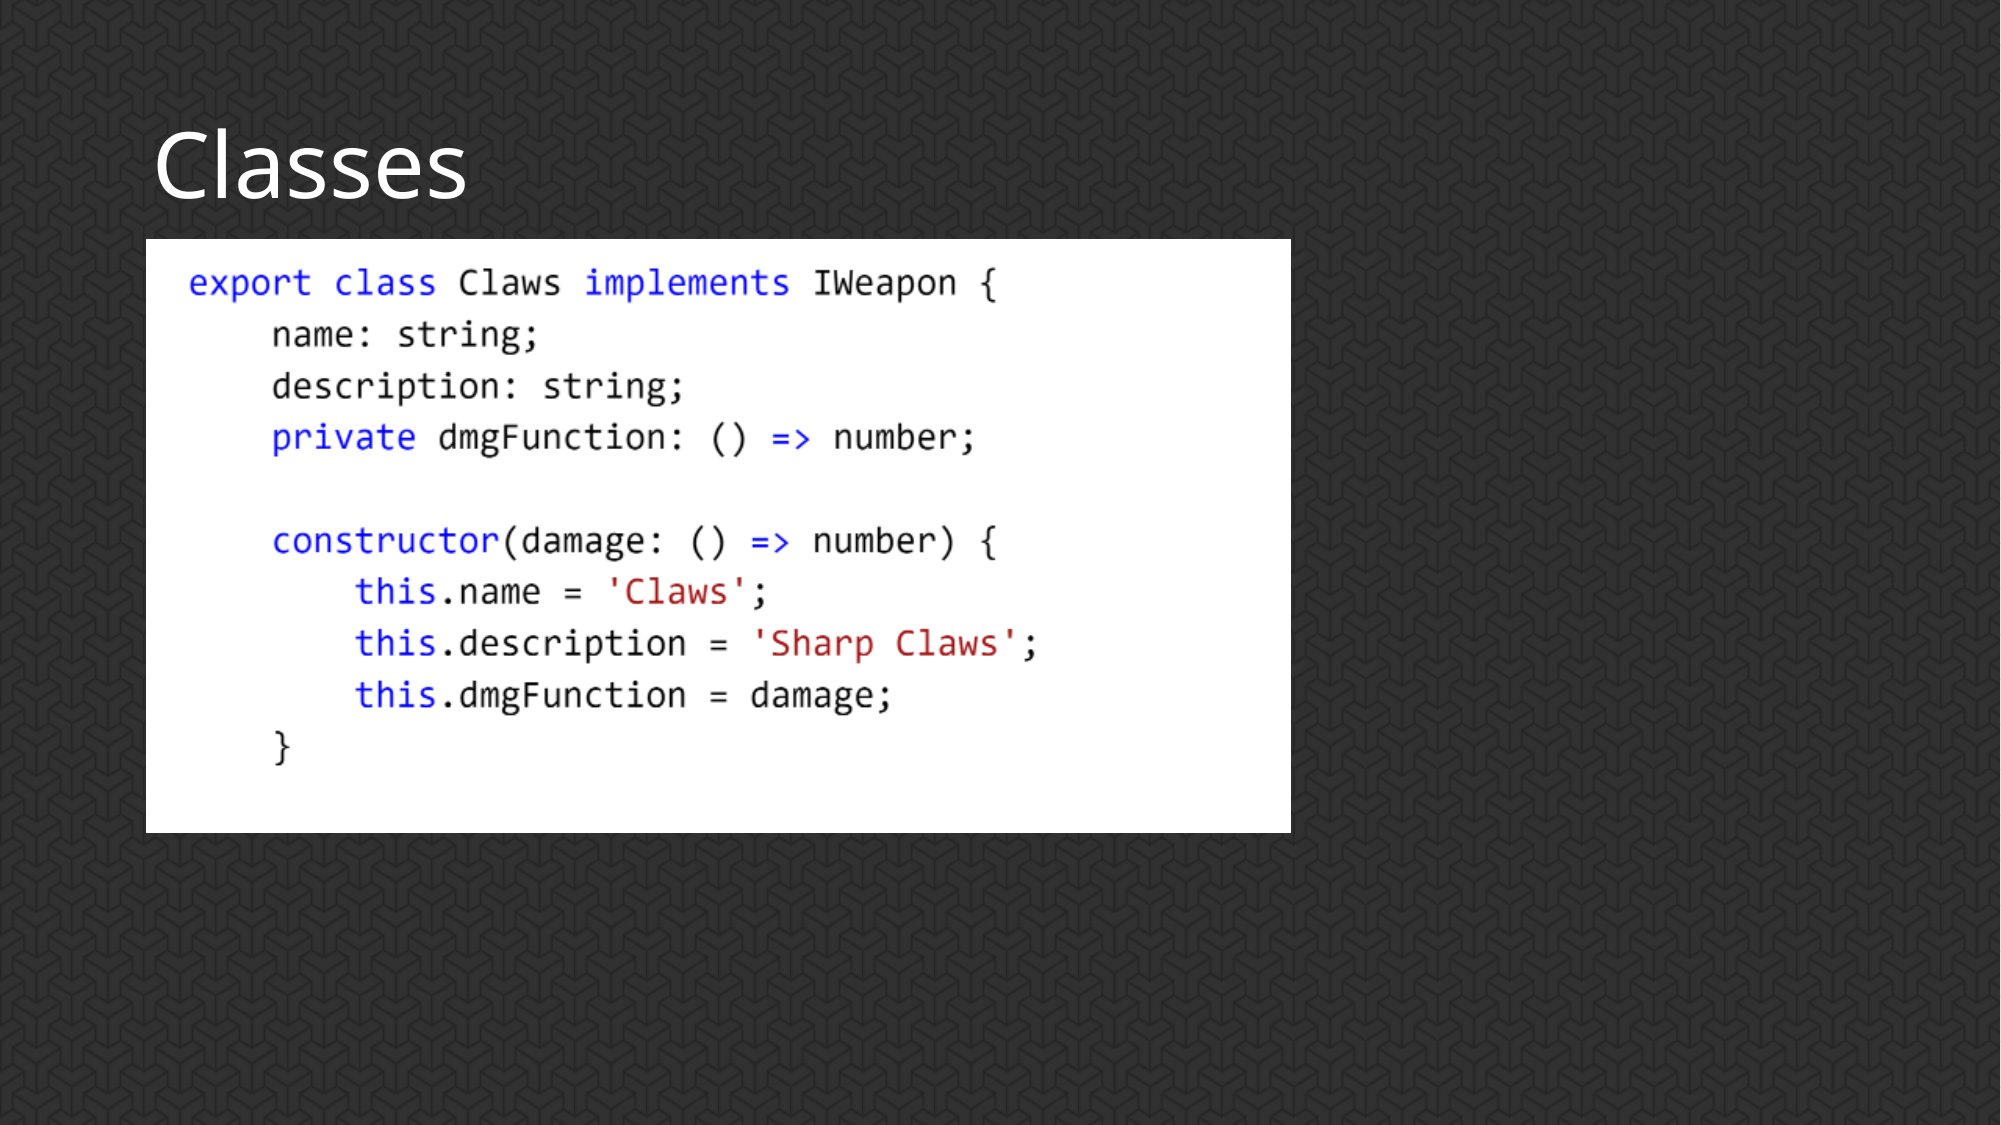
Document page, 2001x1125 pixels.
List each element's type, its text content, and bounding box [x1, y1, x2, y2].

picture [0, 0, 2001, 1125]
title Classes [137, 59, 1863, 278]
